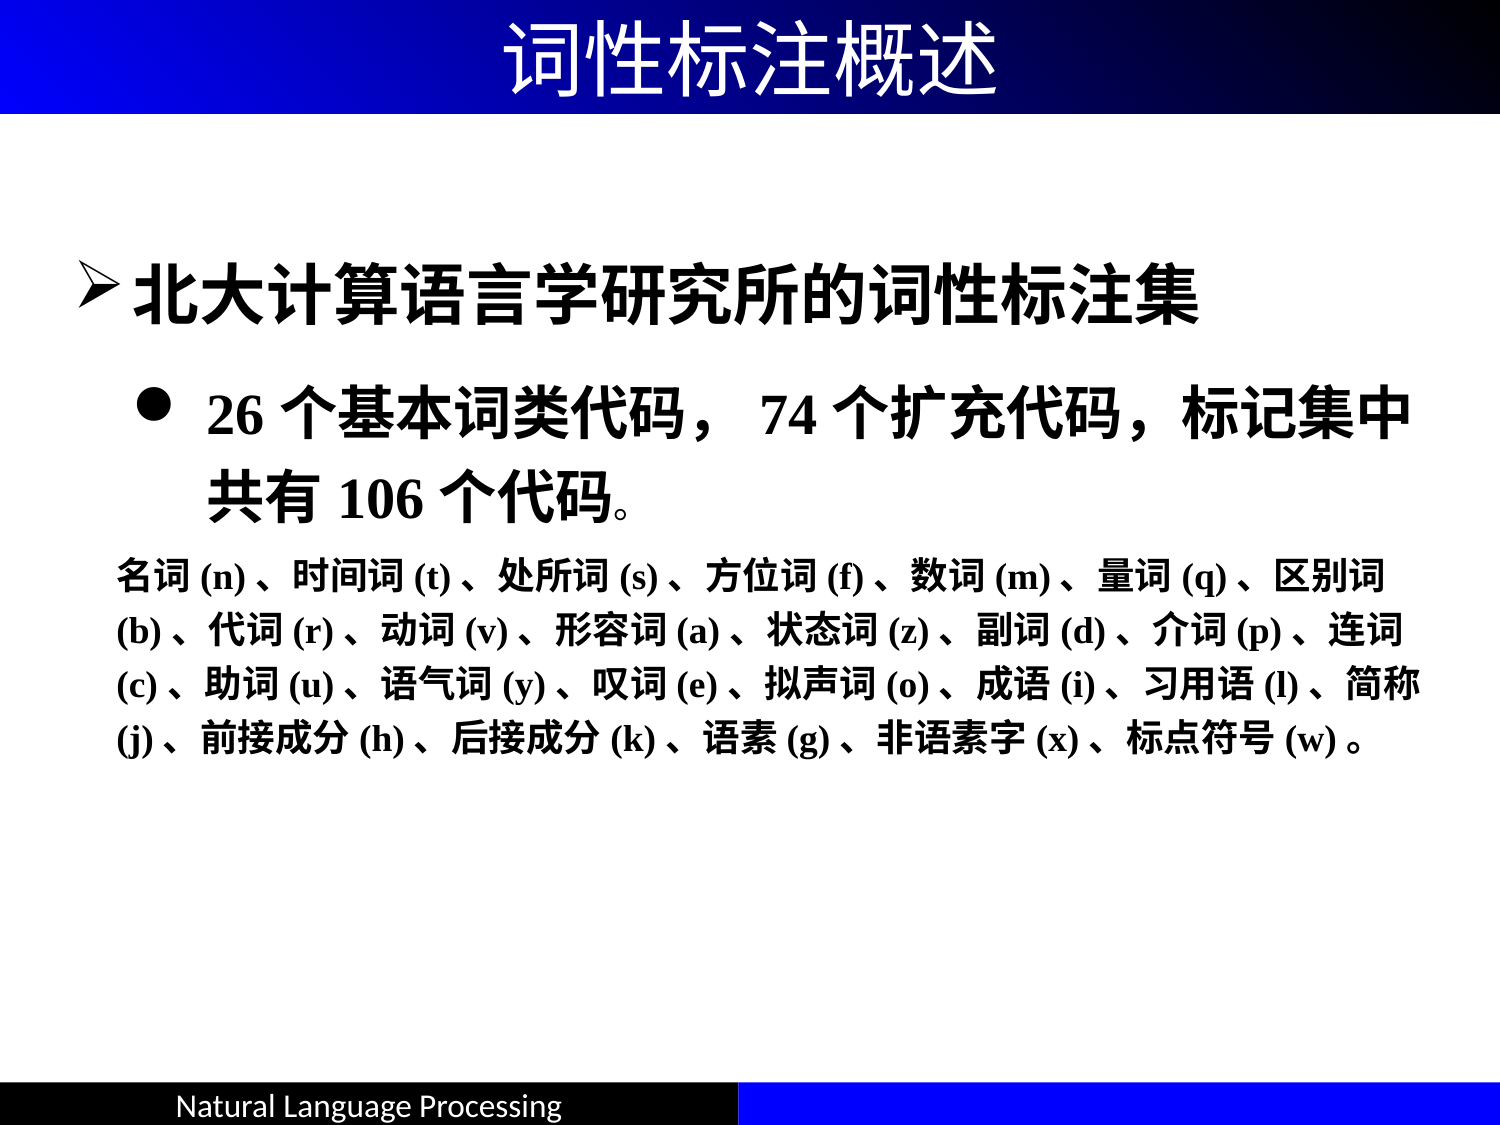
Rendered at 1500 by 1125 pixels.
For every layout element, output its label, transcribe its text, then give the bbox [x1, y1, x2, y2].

text_box 北大计算语言学研究所的词性标注集 26个基本词类代码，74个扩充代码，标记集中共有106个代码。 名词(n)、时间词(t)、处所词(s)、方位词(f)、数词(m)、量词(q)、区别词(b)、代词(r)、动词(v)、形容词(a)、状态词(z)、副词(d)、介词(p)、连词(c)、助词(u)、语气词(y)、叹词(e)、拟声词(o)、成语(i)、习用语(l)、简称(j)、前接成分(h)、后接成分(k)、语素(g)、非语素字(x)、标点符号(w)。 [58, 245, 1453, 766]
title 词性标注概述 [0, 0, 1500, 115]
